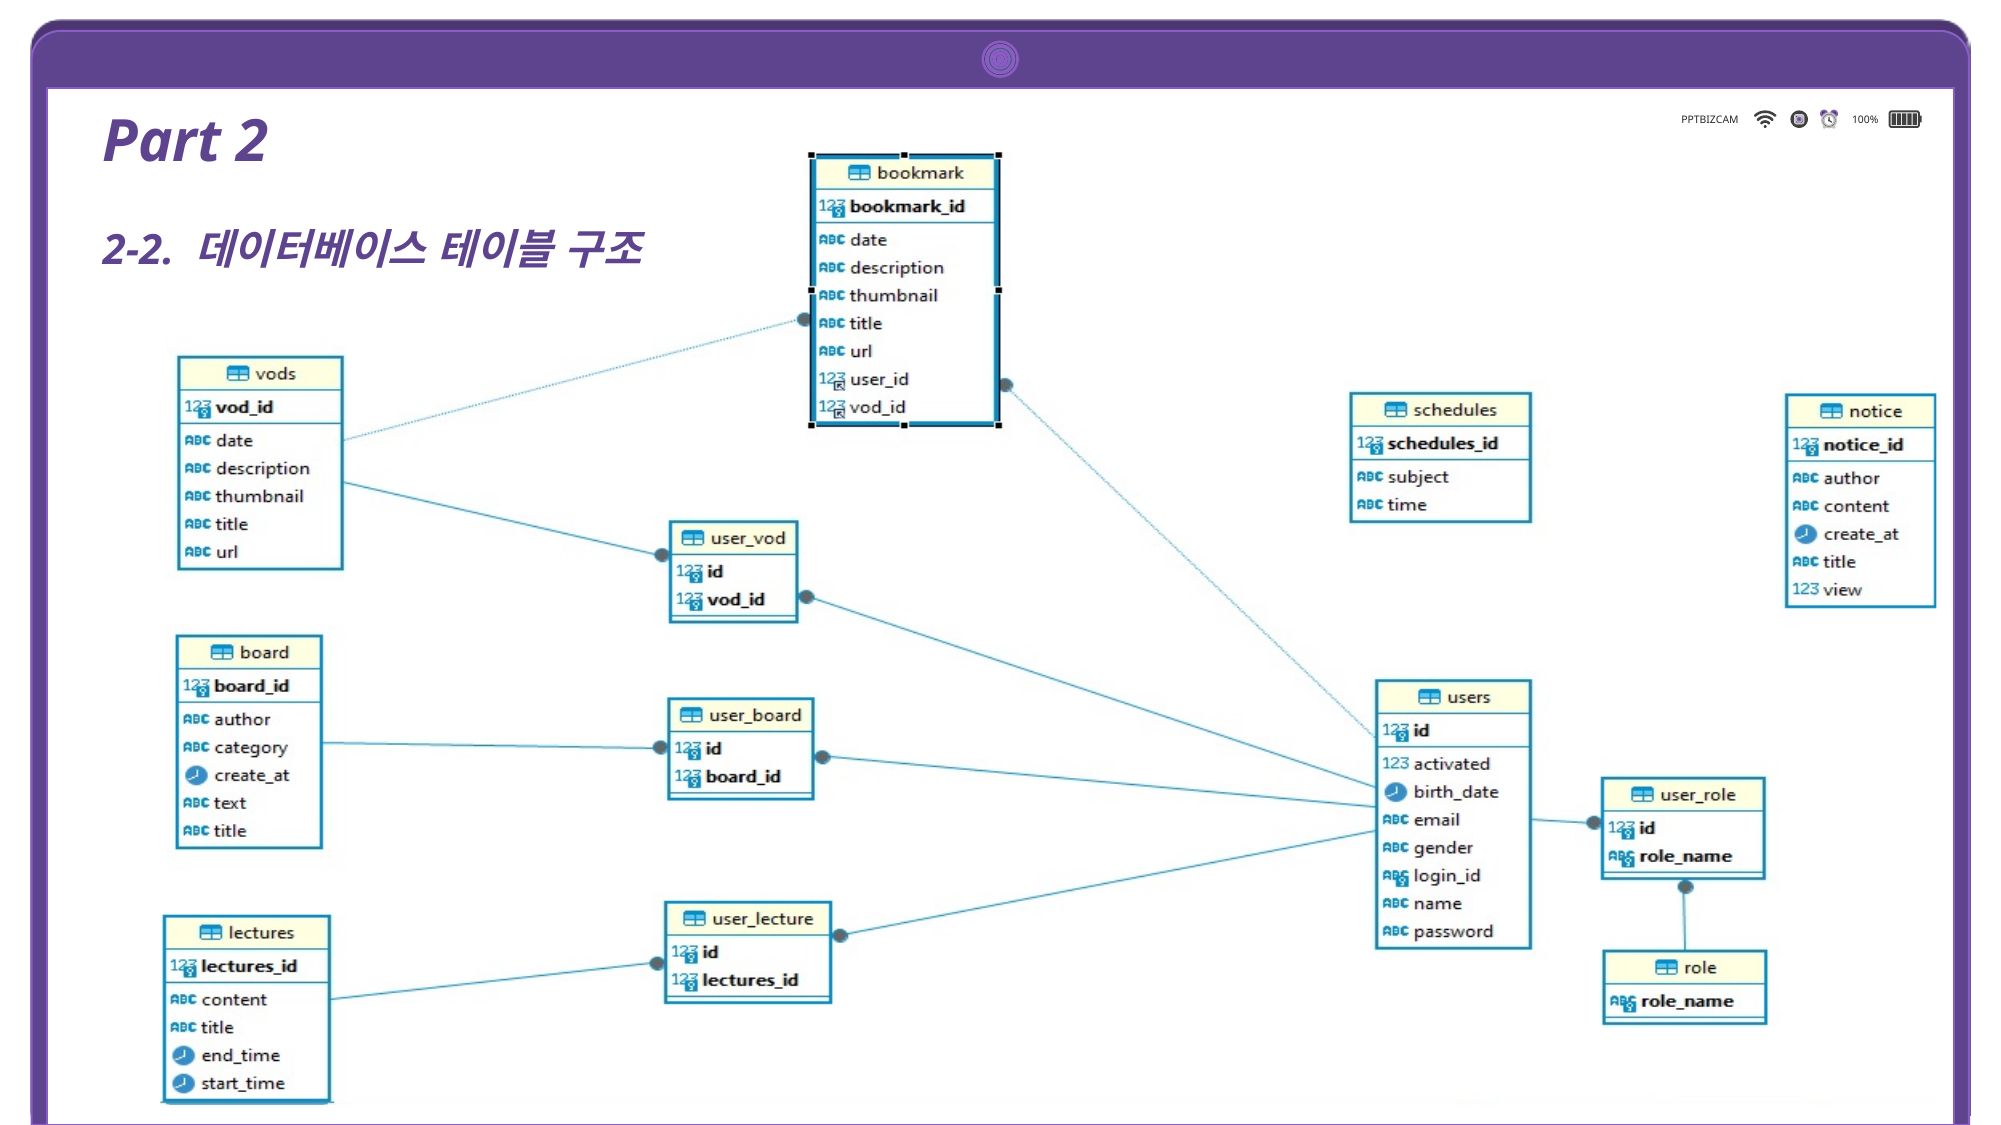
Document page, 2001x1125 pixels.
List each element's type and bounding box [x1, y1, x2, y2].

text_box [31, 30, 1969, 1125]
picture [160, 151, 1937, 1105]
